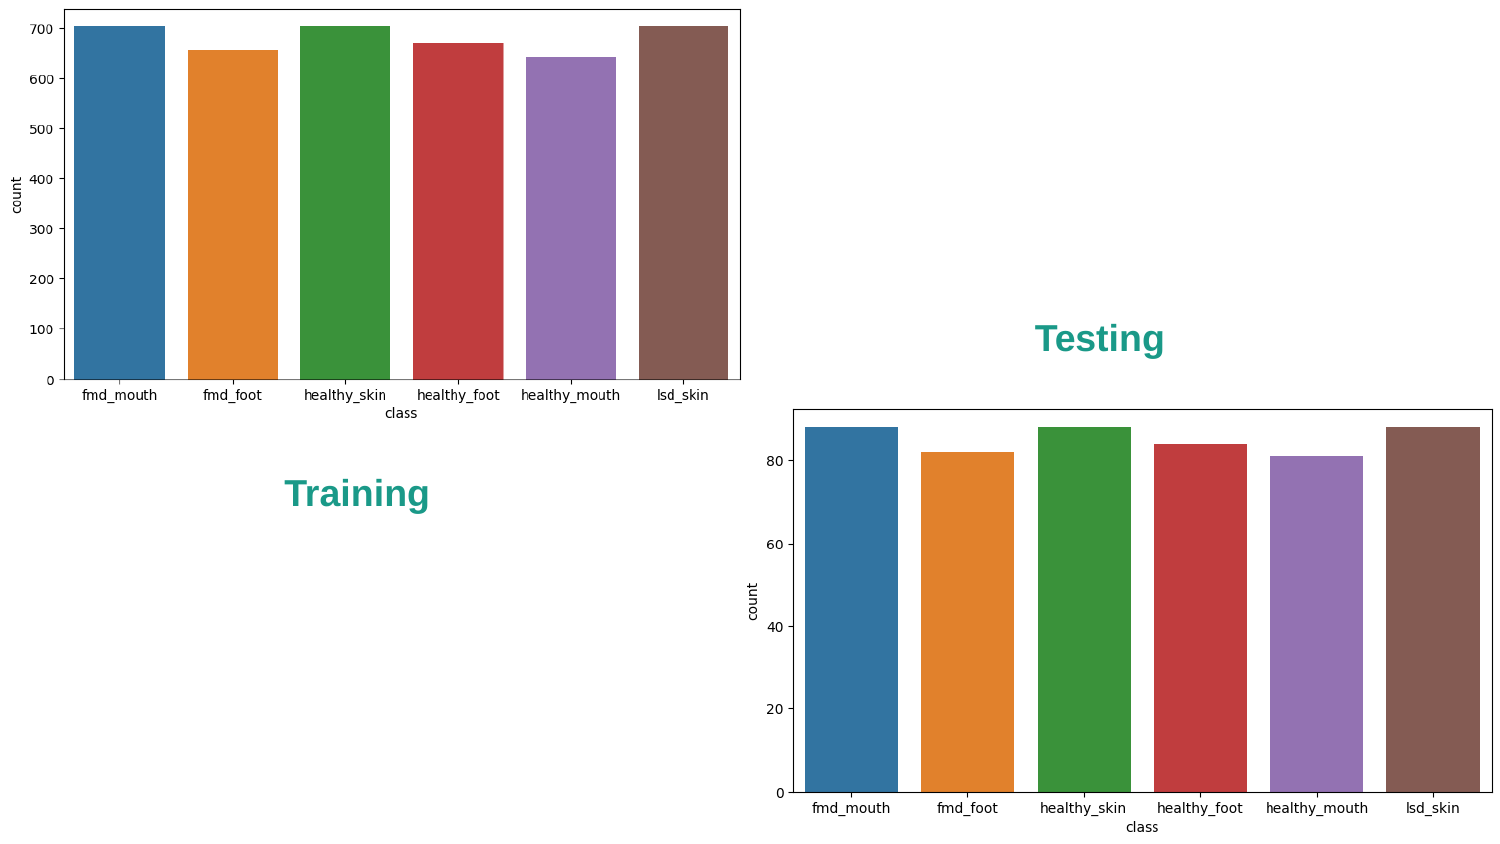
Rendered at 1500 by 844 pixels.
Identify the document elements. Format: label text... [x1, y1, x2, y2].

text_box Training [269, 453, 463, 529]
picture [0, 0, 1500, 844]
text_box Testing [1019, 298, 1214, 374]
